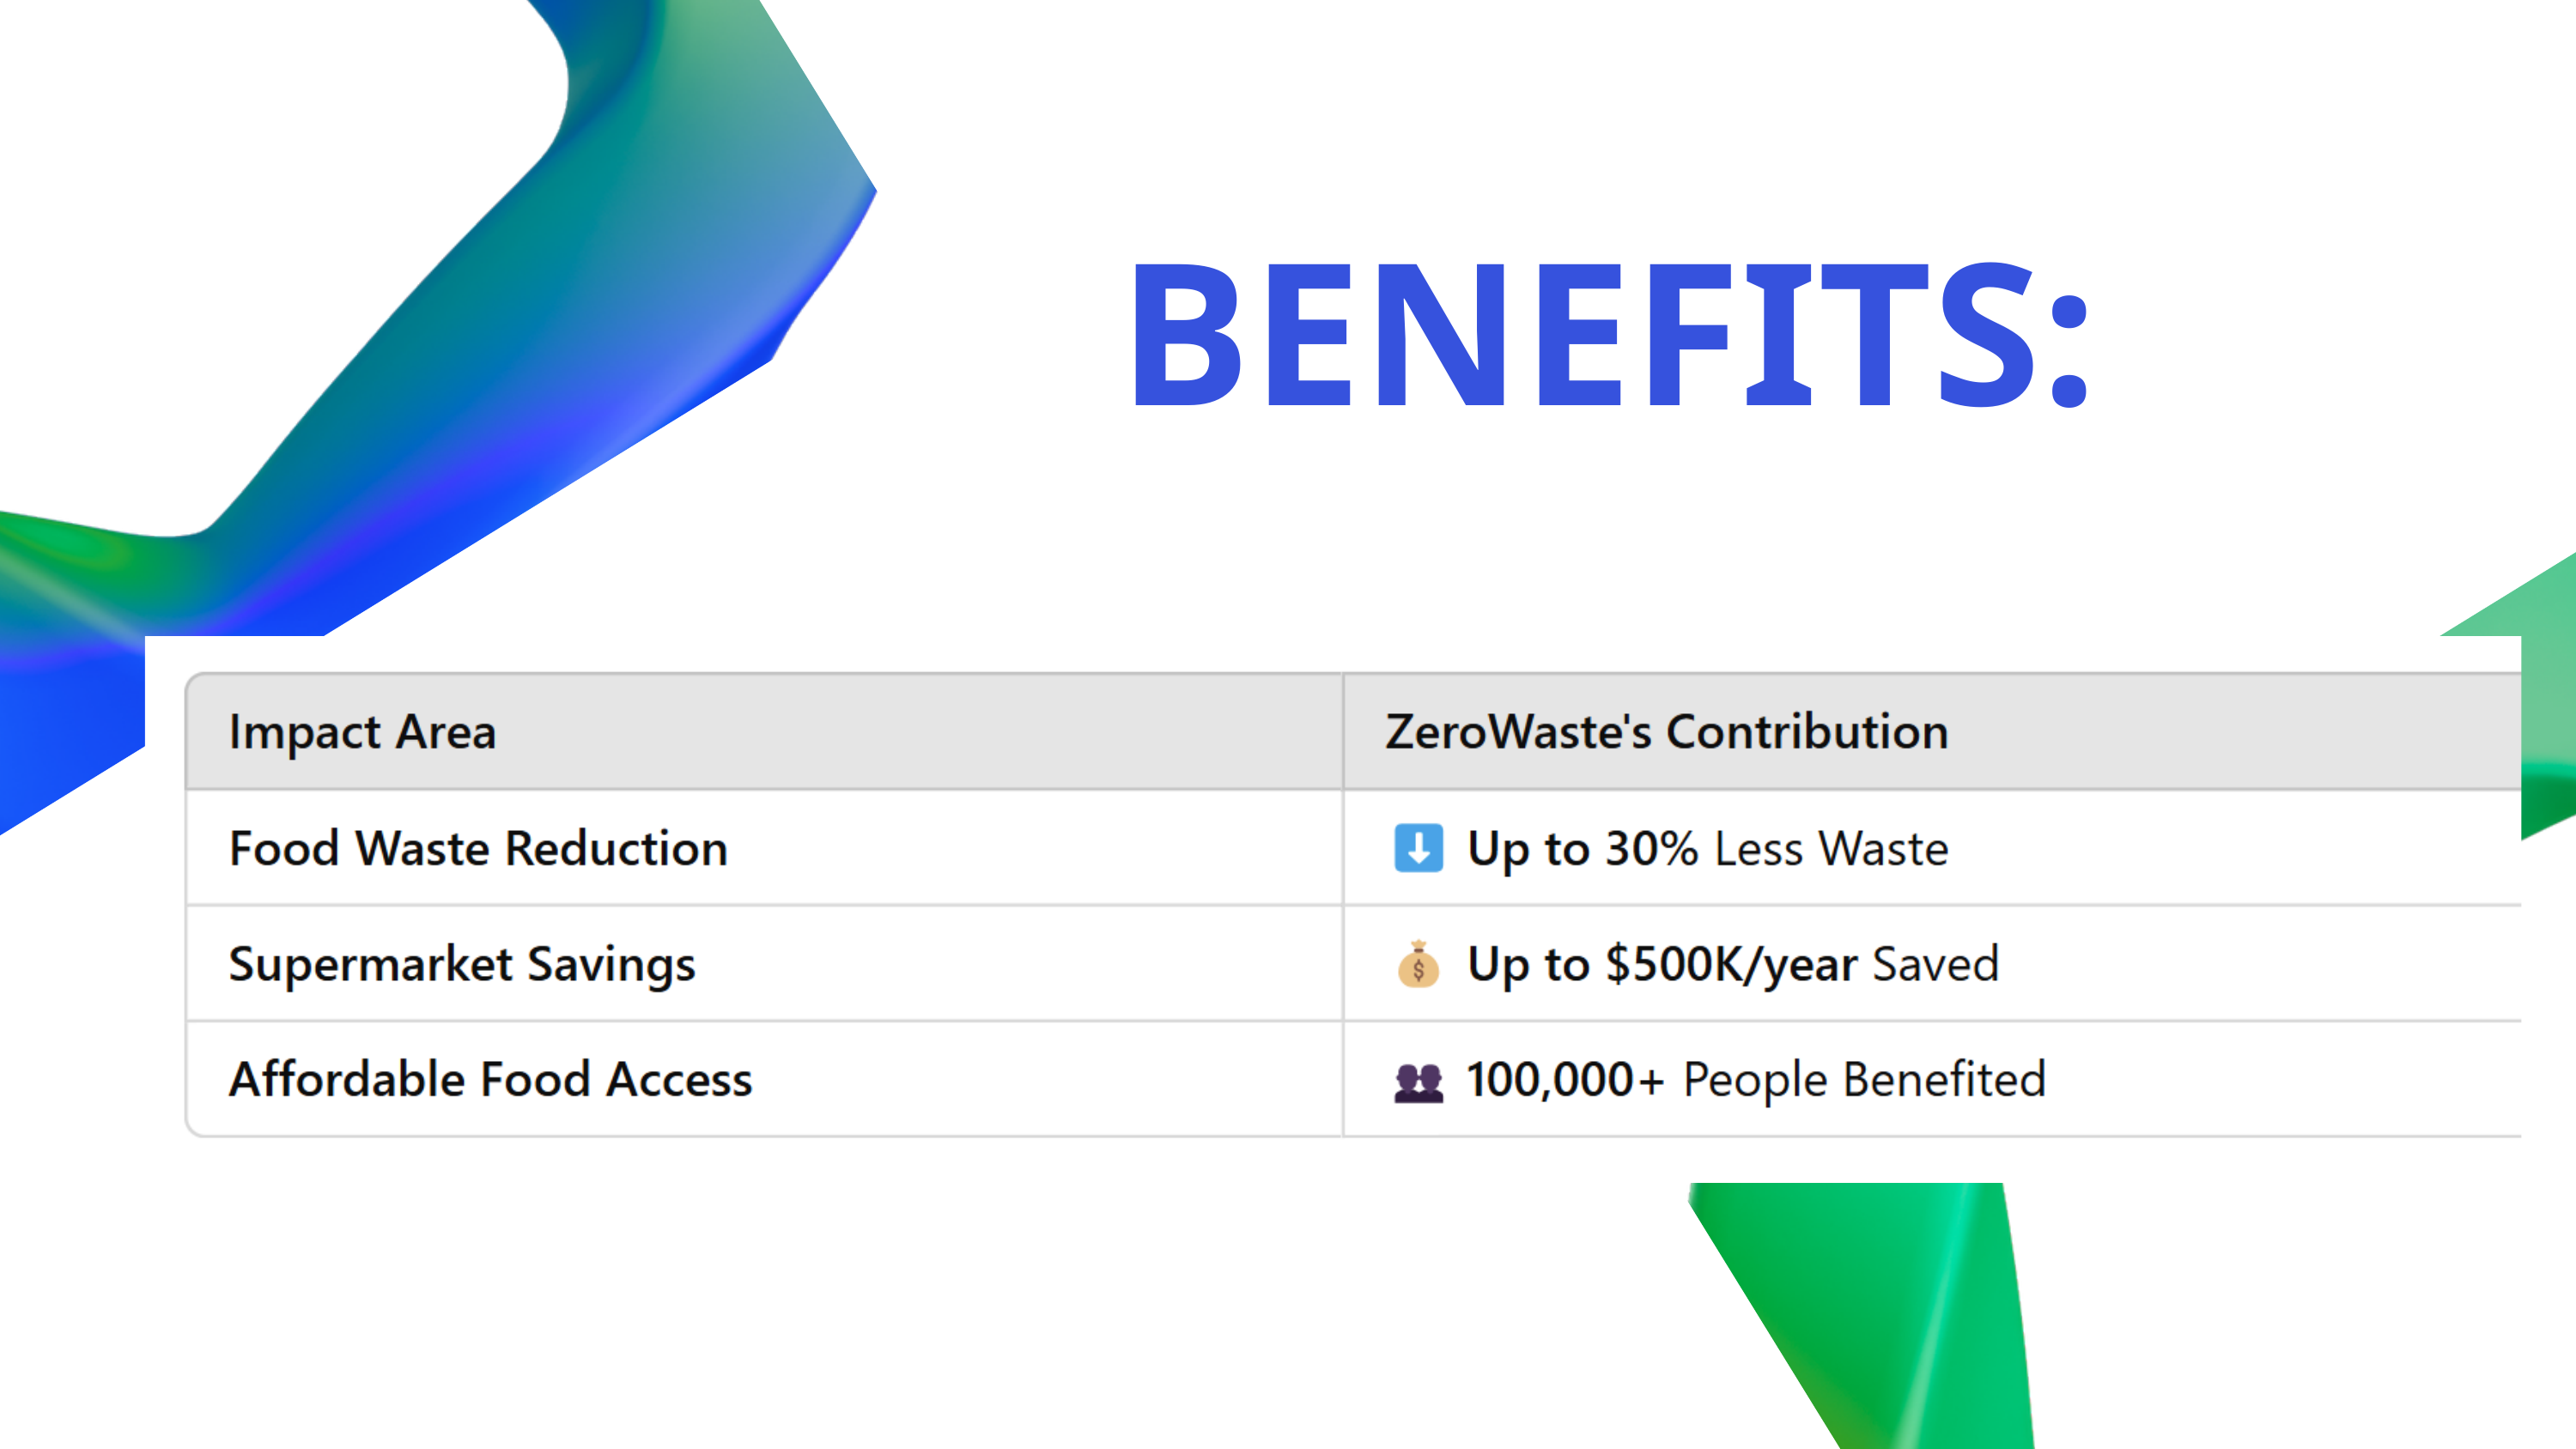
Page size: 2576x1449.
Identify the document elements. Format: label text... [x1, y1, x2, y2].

text_box [1676, 552, 2576, 1449]
text_box BENEFITS: [1075, 169, 2142, 446]
text_box [144, 636, 2522, 1183]
text_box [0, 0, 924, 836]
